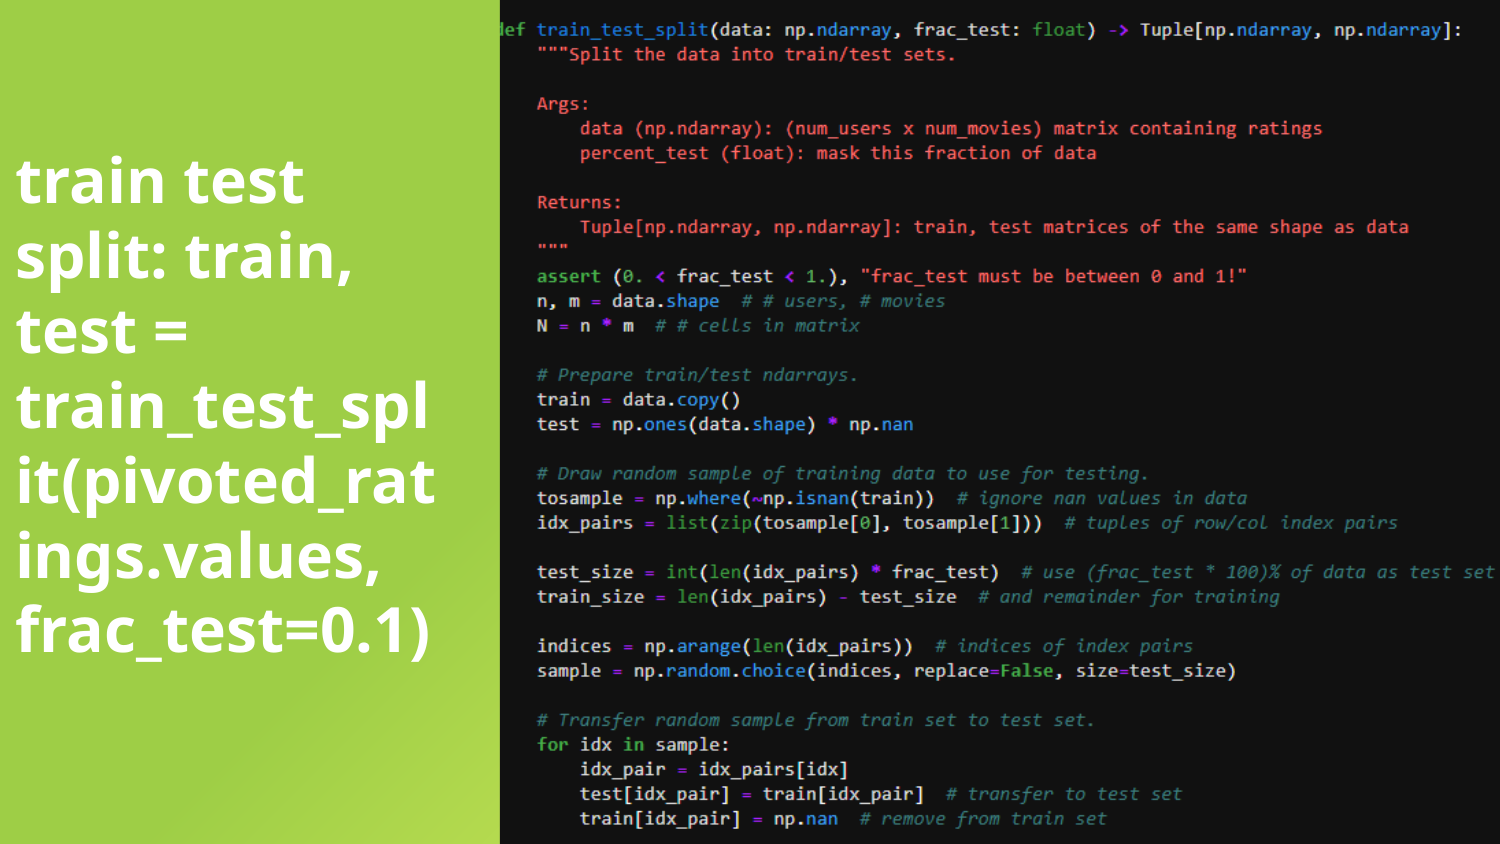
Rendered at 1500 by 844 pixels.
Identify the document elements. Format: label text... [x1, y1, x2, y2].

picture [499, 0, 1500, 844]
text_box train test split: train, test = train_test_split(pivoted_ratings.values, frac_test=0.1) [0, 125, 464, 681]
